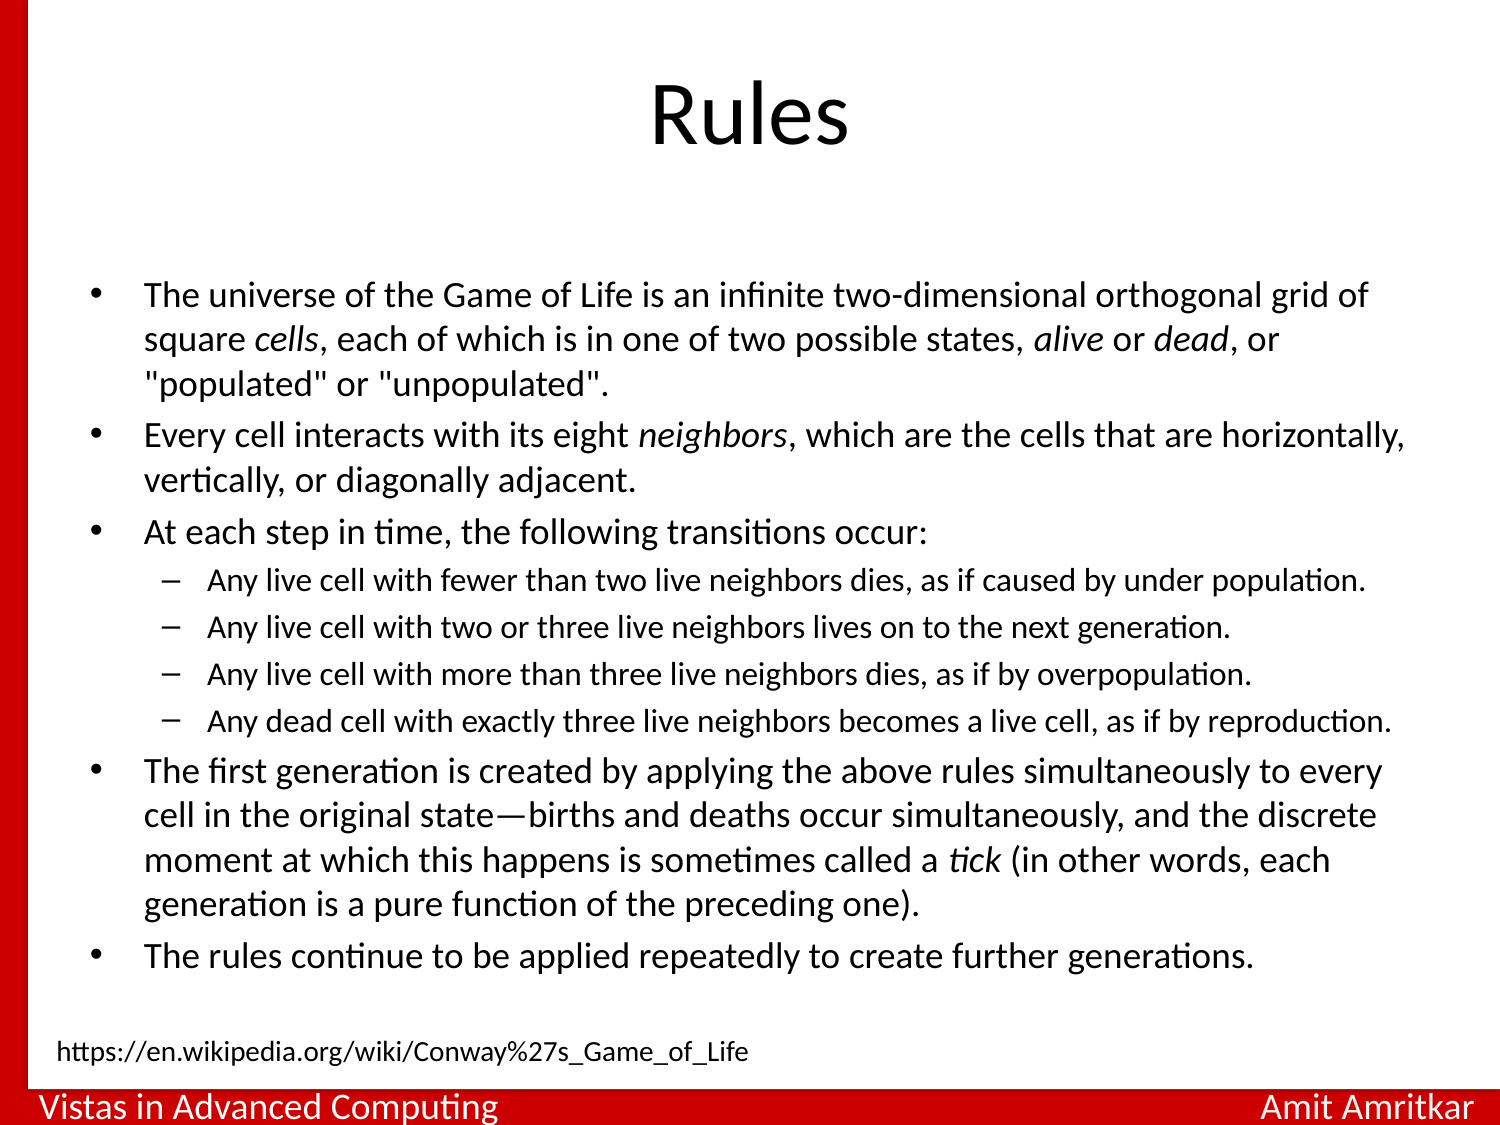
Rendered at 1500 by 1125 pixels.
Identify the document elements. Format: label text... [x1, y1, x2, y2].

title Rules [75, 45, 1425, 233]
list The universe of the Game of Life is an infinite two-dimensional orthogonal grid of square cells, each of which is in one of two possible states, alive or dead, or "populated" or "unpopulated". Every cell interacts with its eight neighbors, which are the cells that are horizontally, vertically, or diagonally adjacent. At each step in time, the following transitions occur: Any live cell with fewer than two live neighbors dies, as if caused by under population. Any live cell with two or three live neighbors lives on to the next generation. Any live cell with more than three live neighbors dies, as if by overpopulation. Any dead cell with exactly three live neighbors becomes a live cell, as if by reproduction. The first generation is created by applying the above rules simultaneously to every cell in the original state—births and deaths occur simultaneously, and the discrete moment at which this happens is sometimes called a tick (in other words, each generation is a pure function of the preceding one). The rules continue to be applied repeatedly to create further generations. [75, 262, 1425, 1042]
text_box https://en.wikipedia.org/wiki/Conway%27s_Game_of_Life [41, 1024, 1091, 1075]
